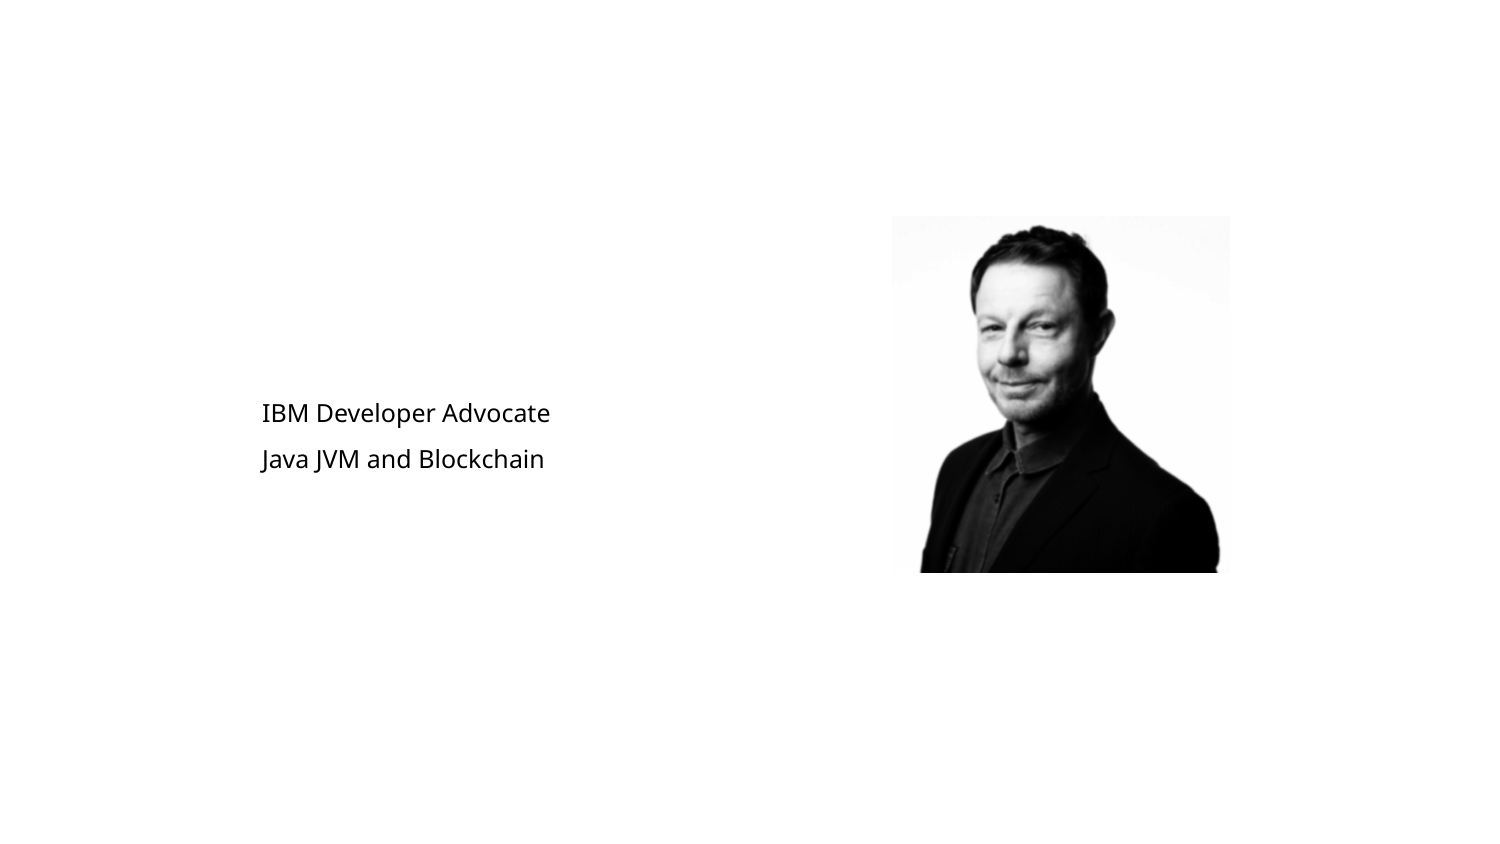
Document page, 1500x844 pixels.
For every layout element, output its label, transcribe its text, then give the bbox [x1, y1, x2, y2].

picture [891, 216, 1230, 573]
text_box IBM Developer Advocate Java JVM and Blockchain [247, 387, 694, 481]
